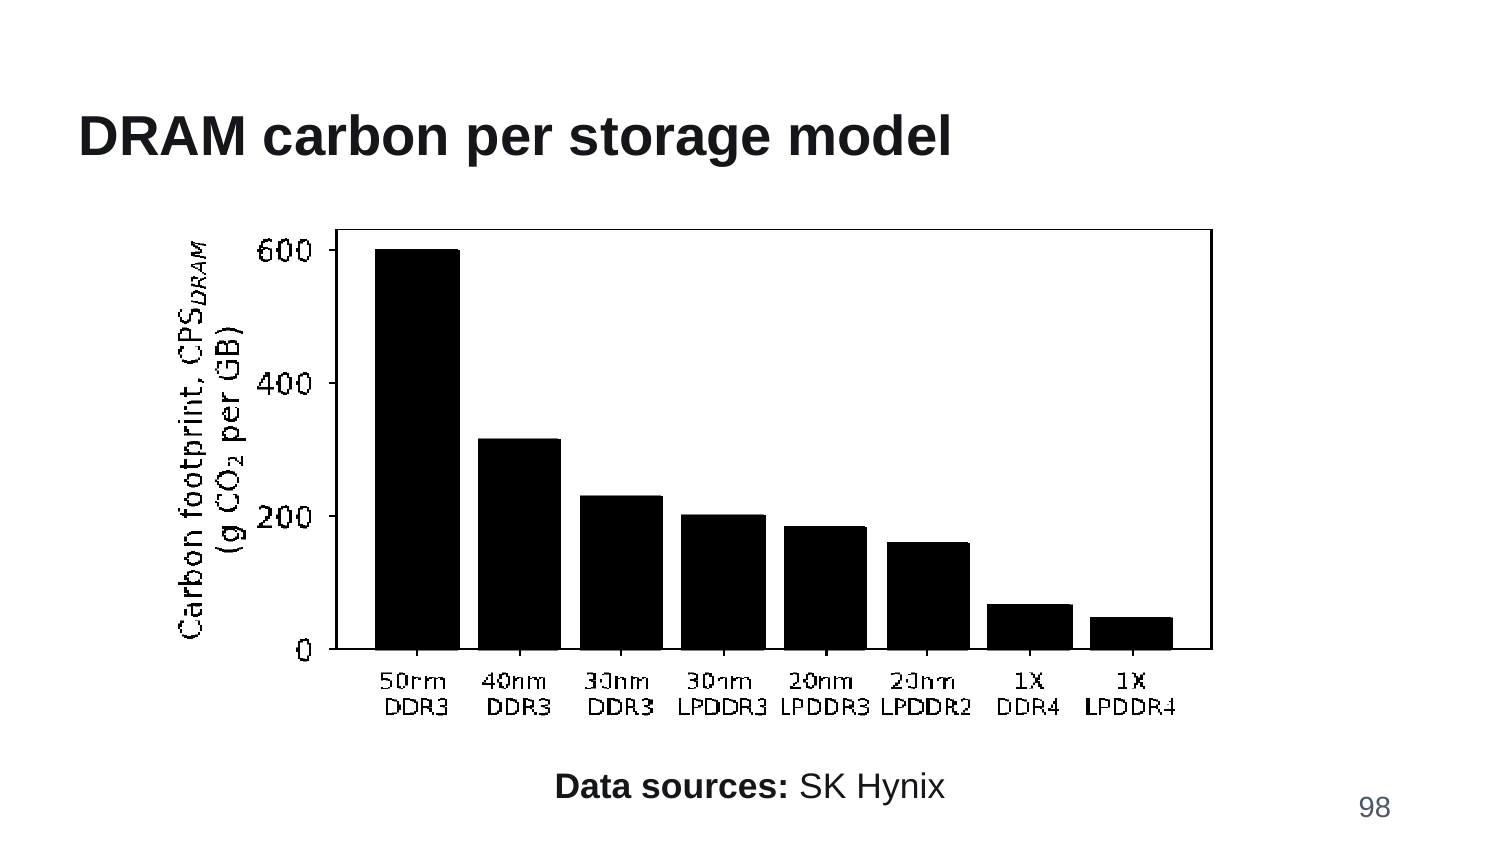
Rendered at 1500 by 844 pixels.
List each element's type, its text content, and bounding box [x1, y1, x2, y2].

slide_number 98 [1059, 782, 1397, 827]
text_box DRAM carbon per storage model [73, 96, 1427, 191]
picture [174, 216, 1229, 721]
text_box Data sources: SK Hynix [512, 758, 988, 806]
